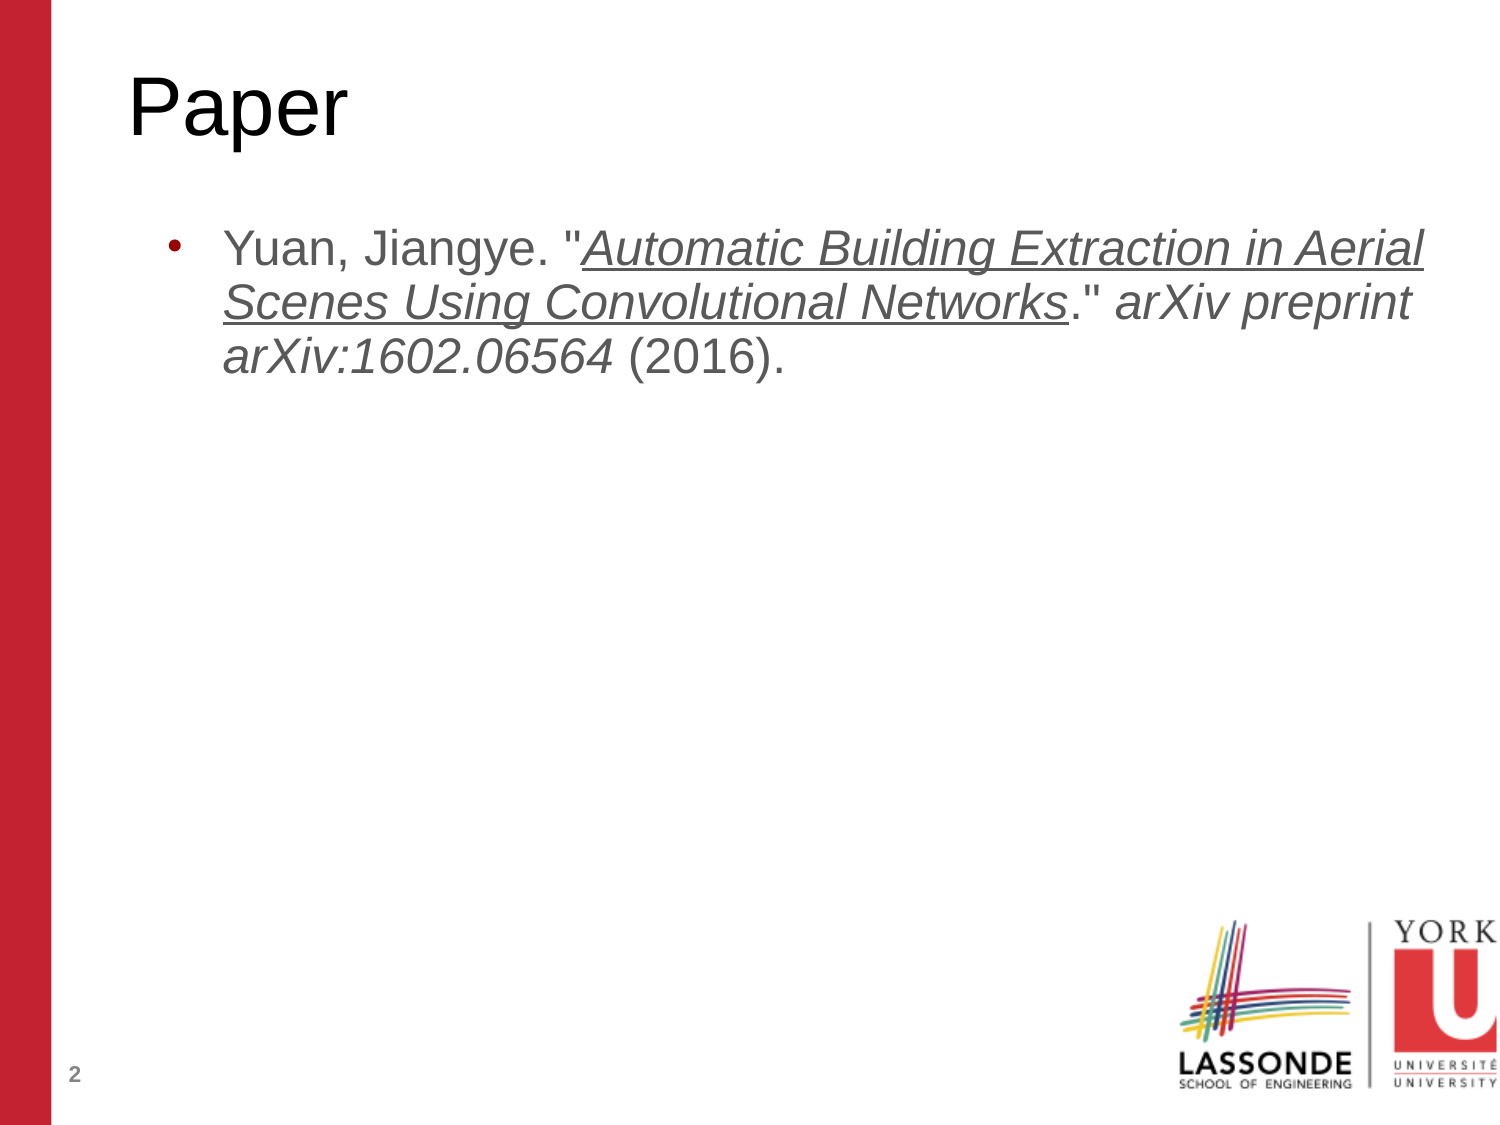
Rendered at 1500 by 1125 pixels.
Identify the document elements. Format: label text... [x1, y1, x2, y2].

title Paper [112, 45, 1451, 215]
picture [1177, 889, 1500, 1125]
list Yuan, Jiangye. "Automatic Building Extraction in Aerial Scenes Using Convolutional Networks." arXiv preprint arXiv:1602.06564 (2016). [151, 214, 1451, 885]
